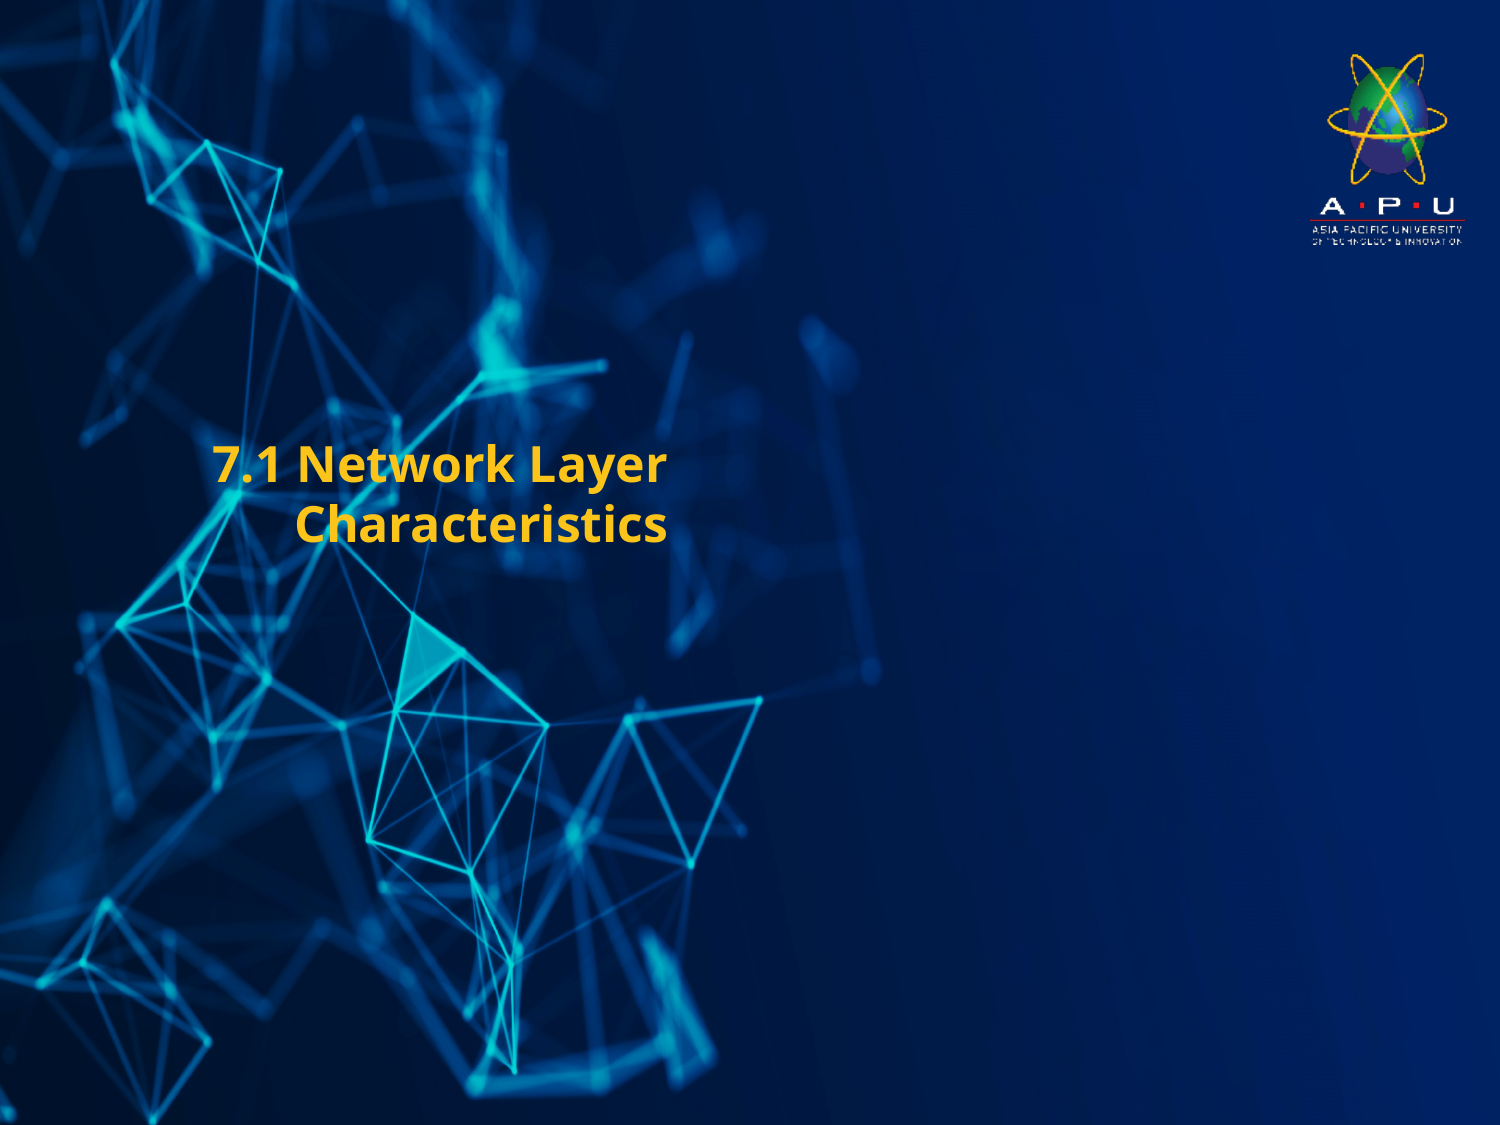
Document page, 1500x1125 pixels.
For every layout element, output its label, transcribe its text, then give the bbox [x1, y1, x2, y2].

picture [0, 0, 1499, 1125]
title 7.1 Network Layer Characteristics [51, 371, 684, 615]
